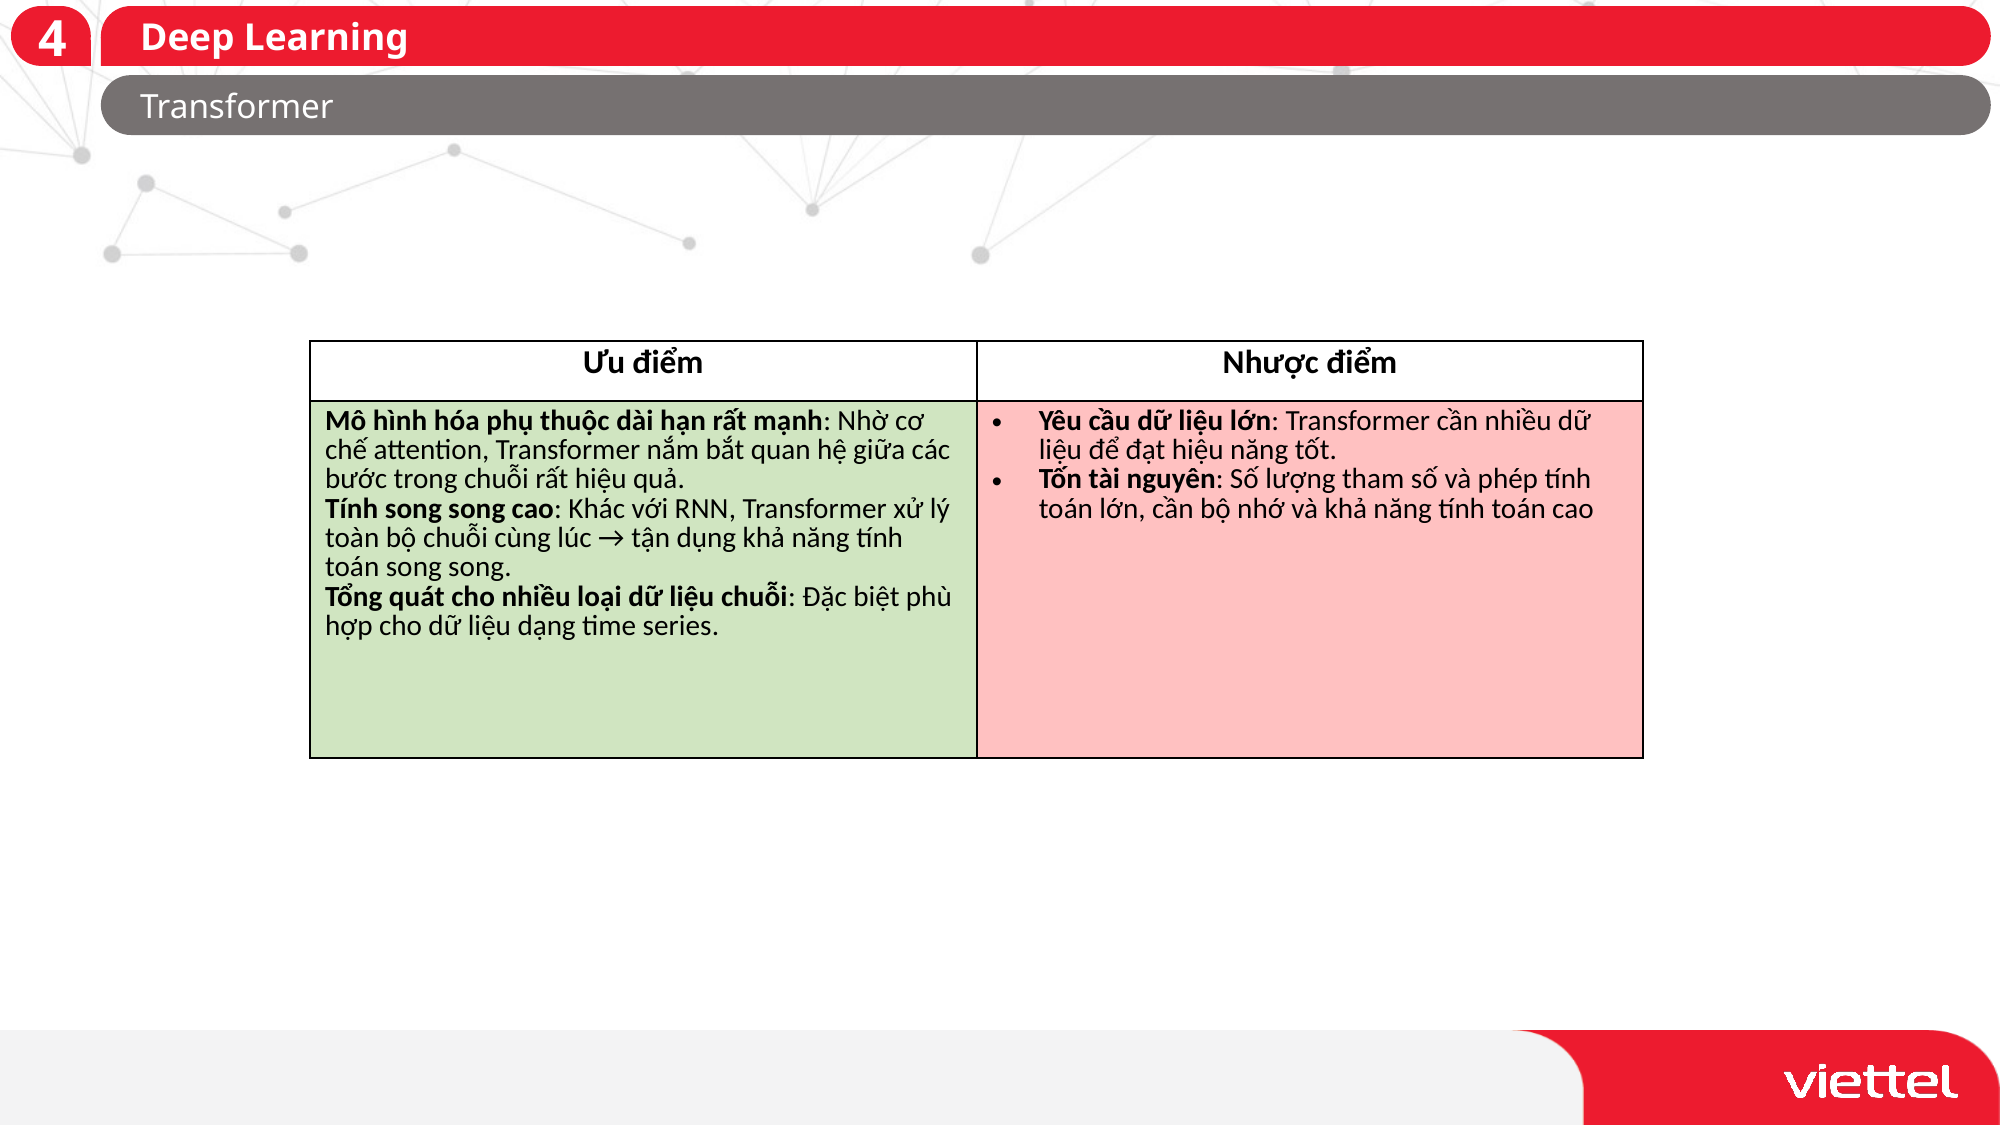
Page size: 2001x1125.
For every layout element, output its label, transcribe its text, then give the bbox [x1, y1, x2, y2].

table_cell Mô hình hóa phụ thuộc dài hạn rất mạnh: Nhờ cơ chế attention, Transformer nắm bắt quan hệ giữa các bước trong chuỗi rất hiệu quả. Tính song song cao: Khác với RNN, Transformer xử lý toàn bộ chuỗi cùng lúc → tận dụng khả năng tính toán song song. Tổng quát cho nhiều loại dữ liệu chuỗi: Đặc biệt phù hợp cho dữ liệu dạng time series. [311, 402, 976, 757]
table_header Nhược điểm [978, 342, 1642, 400]
list 4 [23, 6, 89, 66]
picture [0, 1030, 2000, 1125]
title Deep Learning [125, 6, 1850, 66]
picture [0, 0, 2000, 312]
list Transformer [125, 82, 1230, 128]
table_header Ưu điểm [311, 342, 976, 400]
table_cell Yêu cầu dữ liệu lớn: Transformer cần nhiều dữ liệu để đạt hiệu năng tốt. Tốn tài nguyên: Số lượng tham số và phép tính toán lớn, cần bộ nhớ và khả năng tính toán cao [978, 402, 1642, 757]
